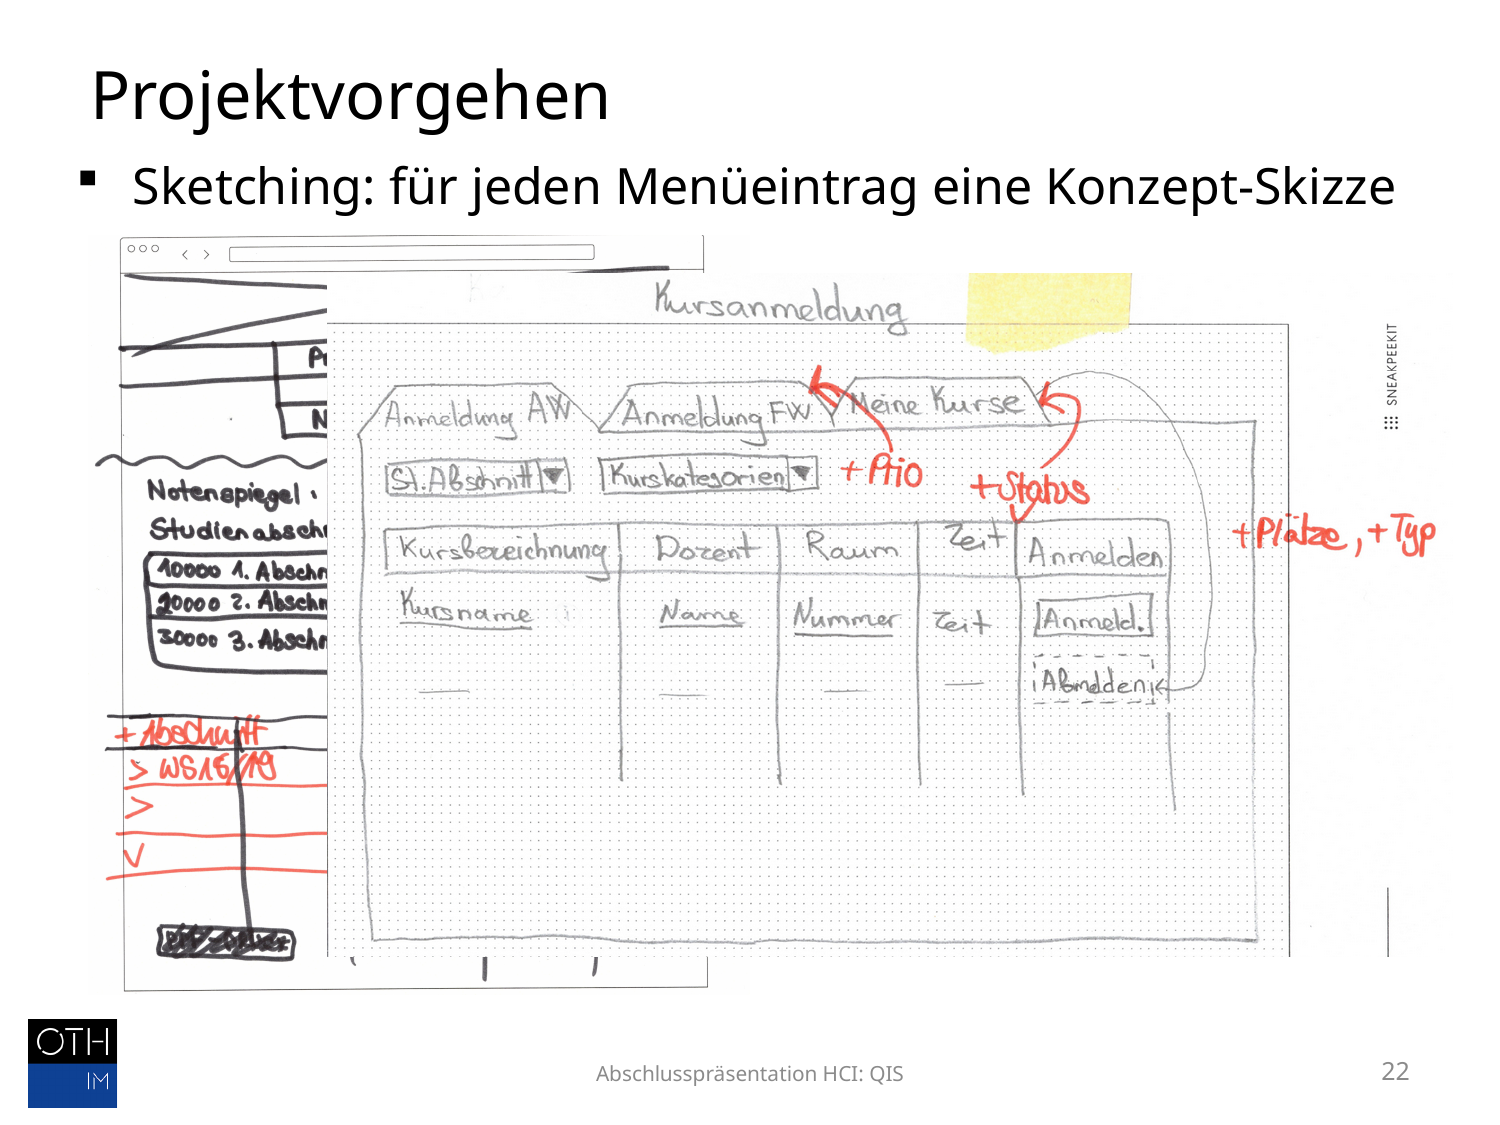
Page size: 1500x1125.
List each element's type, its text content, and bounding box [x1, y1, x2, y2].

picture [88, 235, 1453, 995]
list Sketching: für jeden Menüeintrag eine Konzept-Skizze [61, 147, 1439, 661]
slide_number 22 [1074, 1042, 1425, 1103]
footer Abschlusspräsentation HCI: QIS [512, 1042, 988, 1103]
title Projektvorgehen [75, 45, 1425, 147]
picture [28, 1019, 119, 1108]
